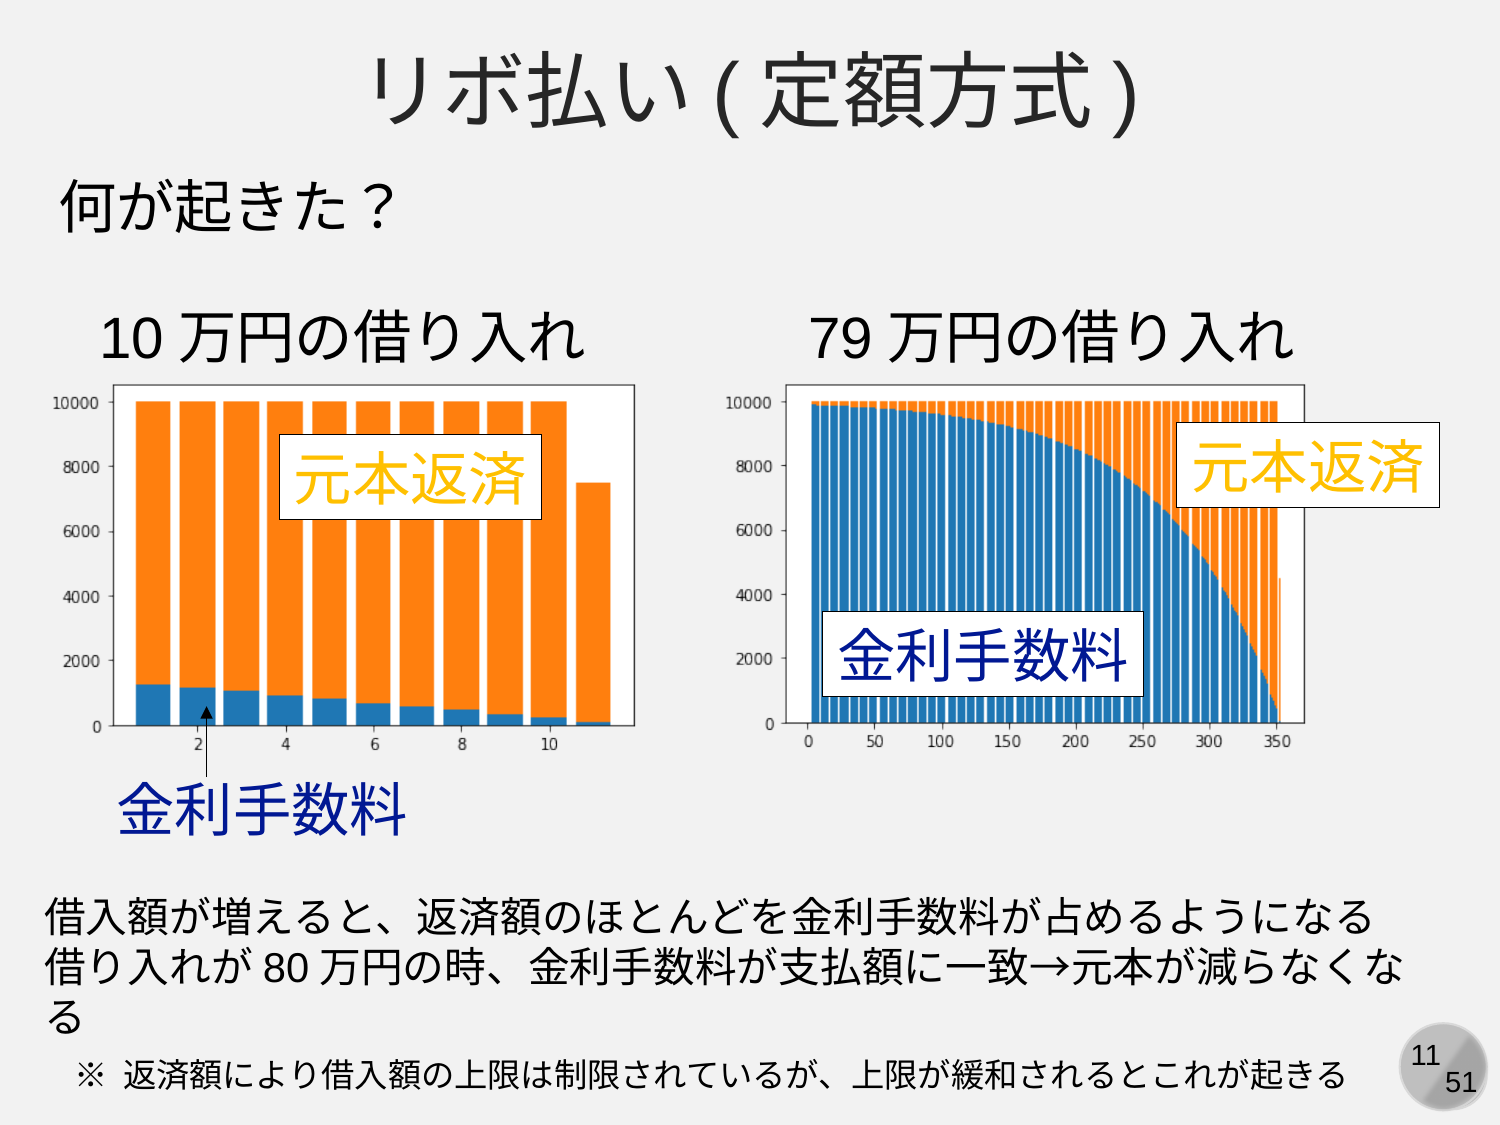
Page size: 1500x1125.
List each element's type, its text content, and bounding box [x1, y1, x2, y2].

text_box 金利手数料 [102, 765, 424, 850]
text_box 元本返済 [1315, 422, 1440, 508]
text_box 何が起きた？ [43, 162, 423, 248]
text_box 79万円の借り入れ [793, 292, 1310, 375]
text_box ※ 返済額により借入額の上限は制限されているが、上限が緩和されるとこれが起きる [59, 1046, 1366, 1102]
text_box 借入額が増えると、返済額のほとんどを金利手数料が占めるようになる 借り入れが80万円の時、金利手数料が支払額に一致→元本が減らなくなる [29, 883, 1459, 1049]
text_box 10万円の借り入れ [84, 292, 601, 375]
list リボ払い(定額方式) [0, 31, 1500, 155]
picture [714, 375, 1315, 760]
picture [41, 375, 645, 763]
